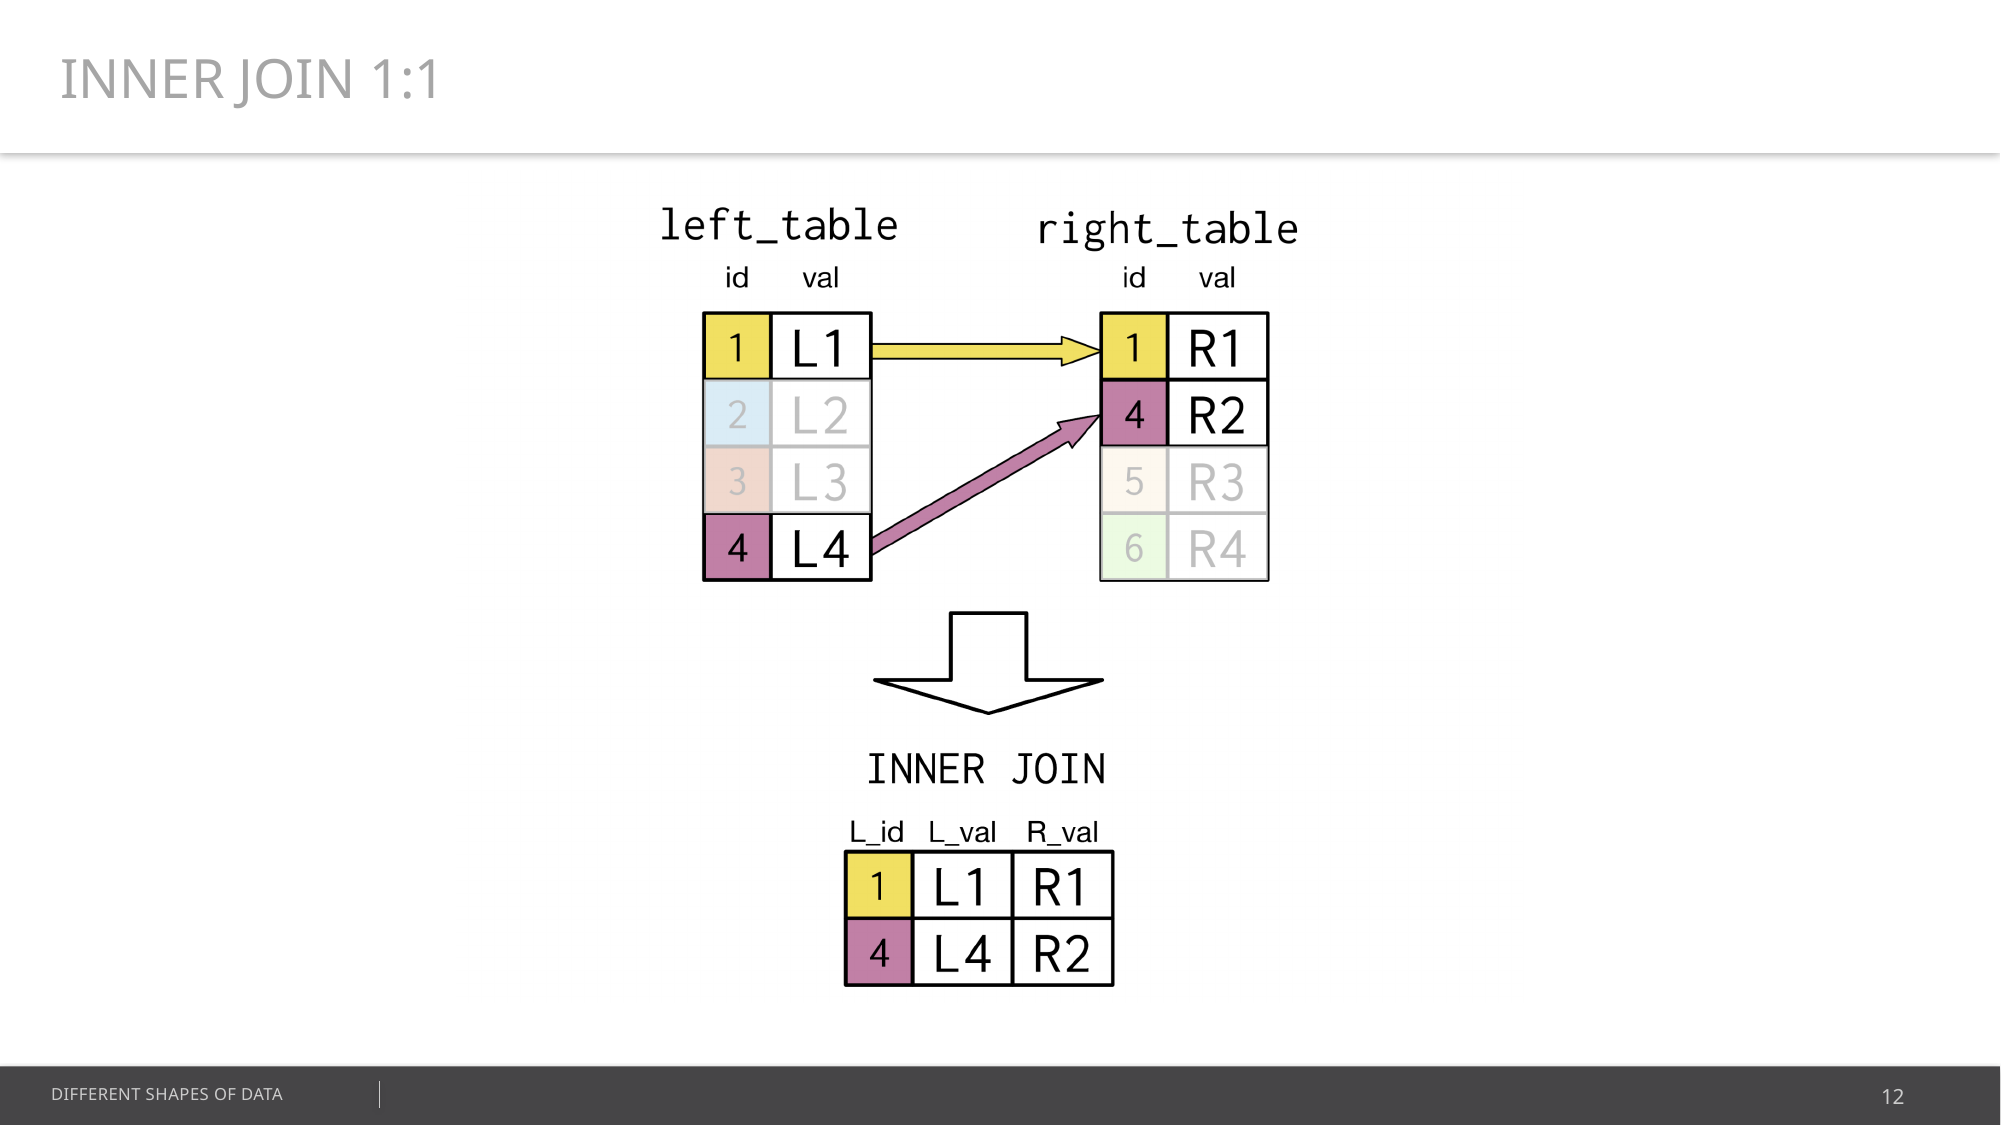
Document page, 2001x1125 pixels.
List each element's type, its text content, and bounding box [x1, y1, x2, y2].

list INNER JOIN 1:1 [0, 0, 2000, 153]
picture [455, 170, 1524, 1004]
